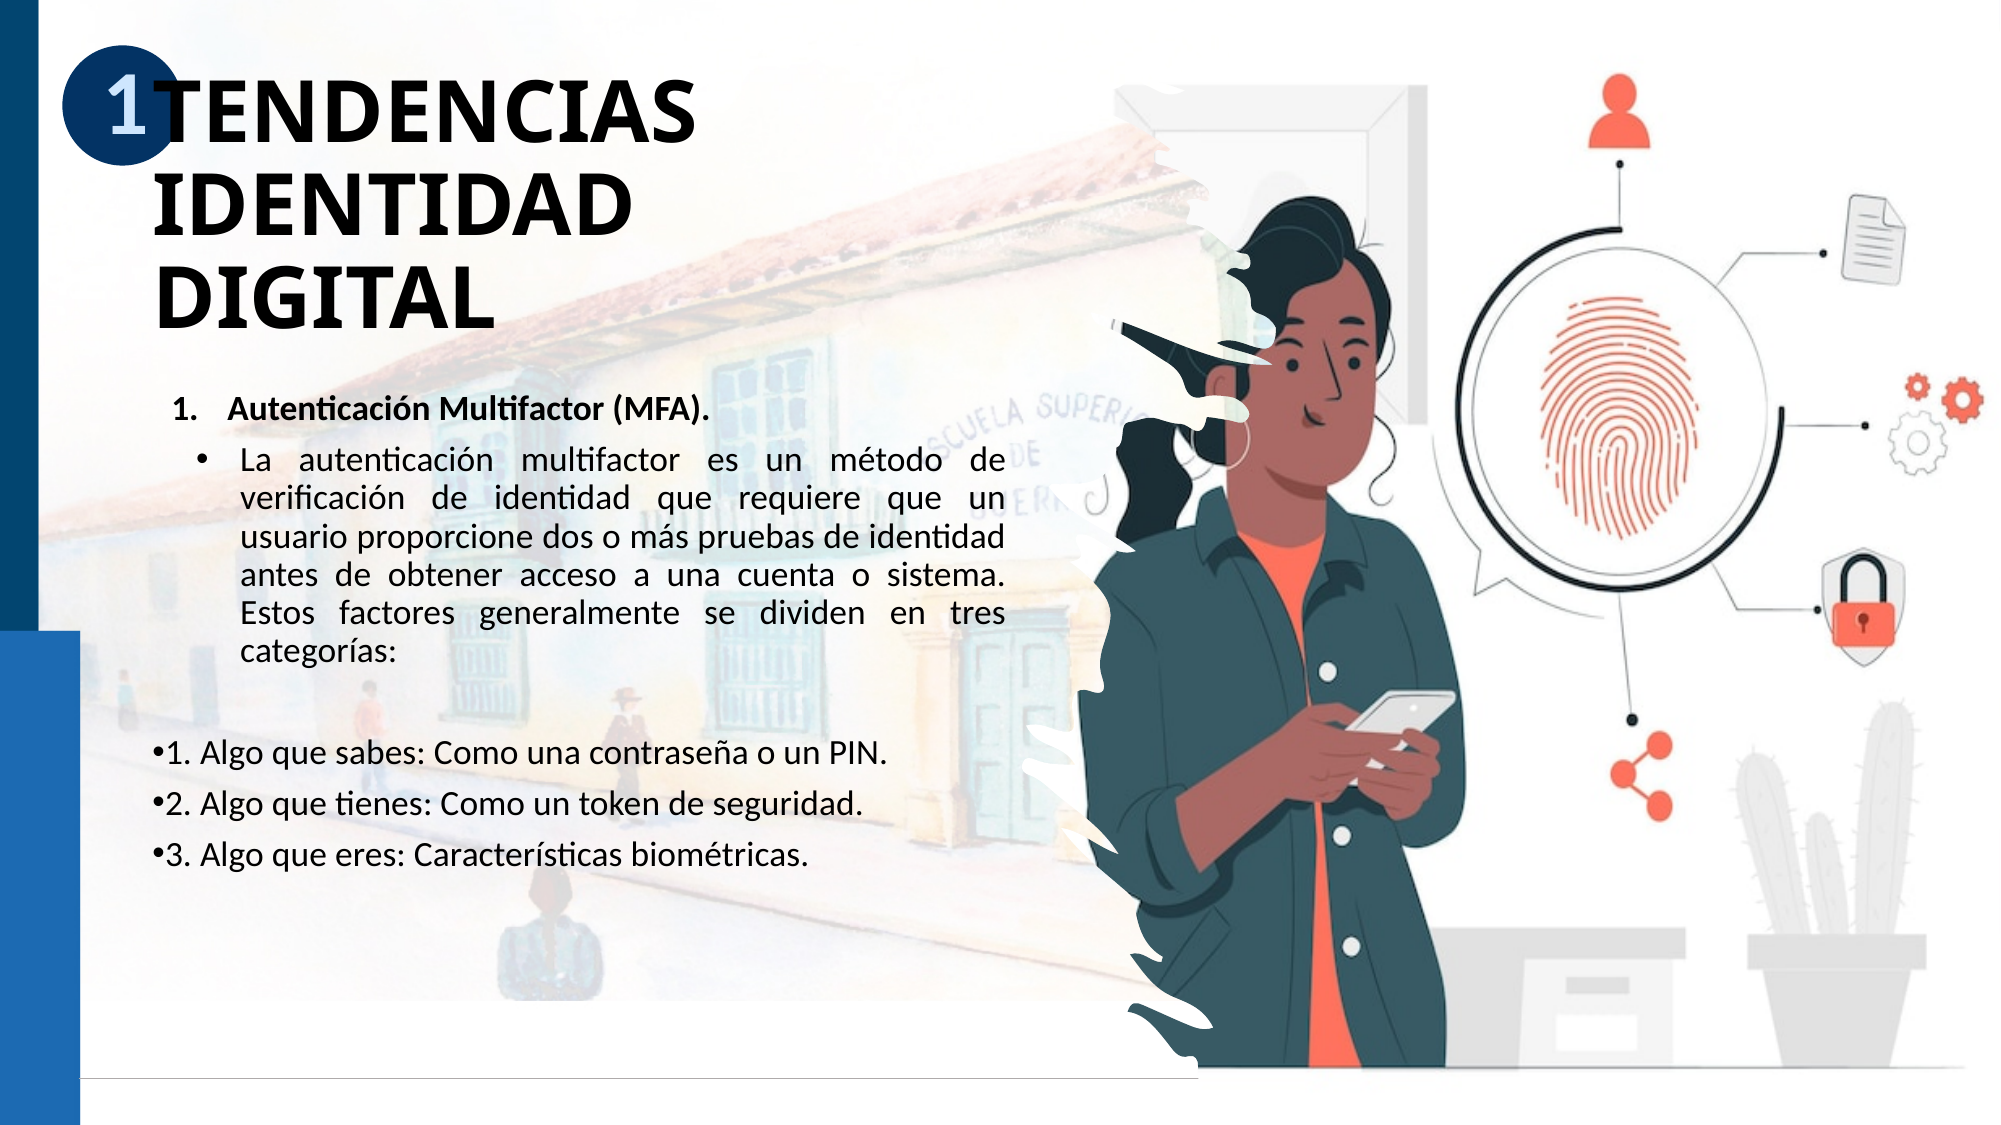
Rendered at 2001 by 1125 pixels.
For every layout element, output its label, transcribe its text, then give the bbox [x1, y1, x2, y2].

list 1 [63, 48, 188, 163]
picture [0, 0, 2000, 1125]
text_box TENDENCIAS IDENTIDAD DIGITAL [137, 59, 999, 357]
text_box Autenticación Multifactor (MFA). La autenticación multifactor es un método de verificación de identidad que requiere que un usuario proporcione dos o más pruebas de identidad antes de obtener acceso a una cuenta o sistema. Estos factores generalmente se dividen en tres categorías: 1. Algo que sabes: Como una contraseña o un PIN. 2. Algo que tienes: Como un token de seguridad. 3. Algo que eres: Características biométricas. [137, 382, 1021, 1014]
